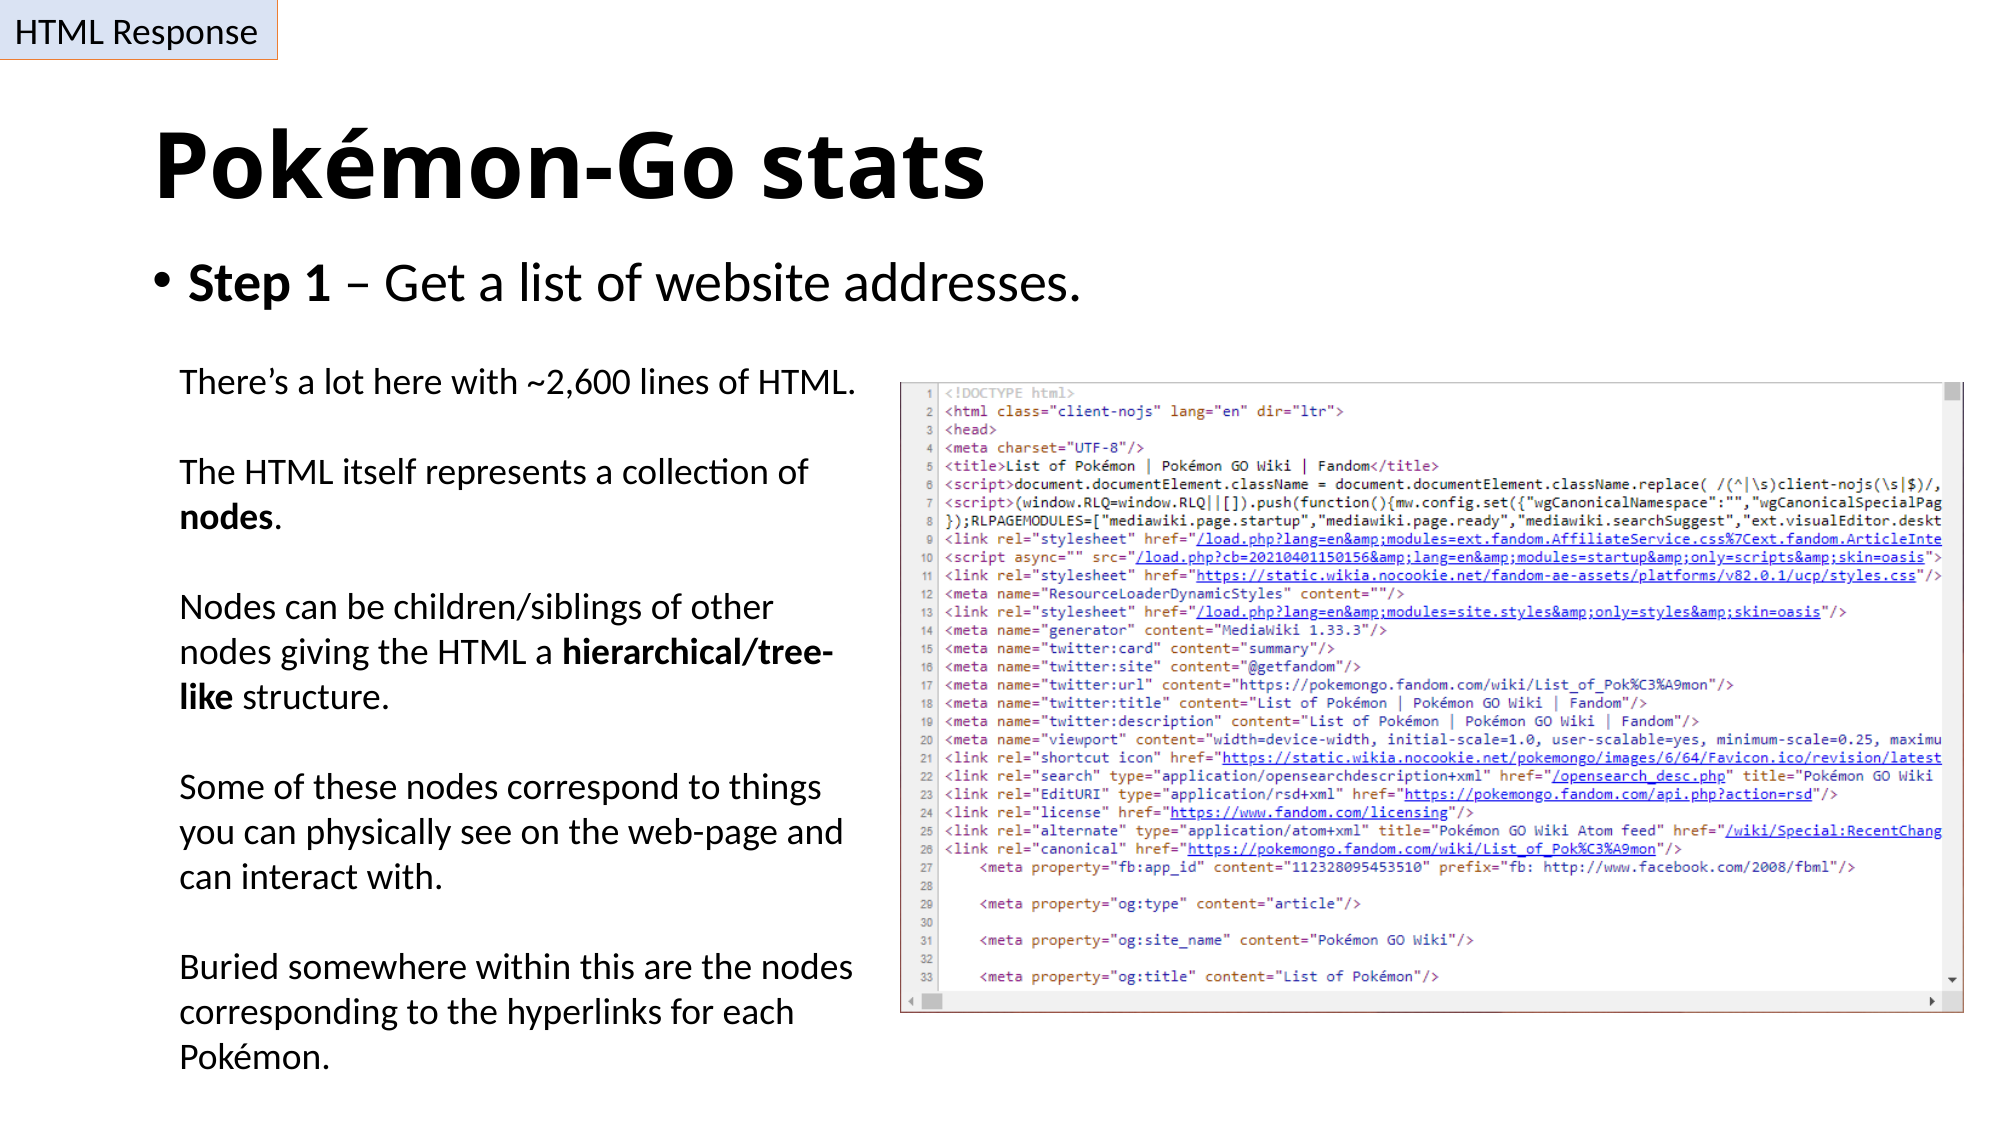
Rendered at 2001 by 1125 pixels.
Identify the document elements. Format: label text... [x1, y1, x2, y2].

text_box HTML Response [0, 0, 278, 60]
list Step 1 – Get a list of website addresses. [137, 245, 1863, 321]
picture [900, 382, 1964, 1013]
title Pokémon-Go stats [137, 59, 1863, 245]
text_box There’s a lot here with ~2,600 lines of HTML. The HTML itself represents a collection of nodes. Nodes can be children/siblings of other nodes giving the HTML a hierarchical/tree-like structure. Some of these nodes correspond to things you can physically see on the web-page and can interact with. Buried somewhere within this are the nodes corresponding to the hyperlinks for each Pokémon. [164, 349, 882, 1085]
